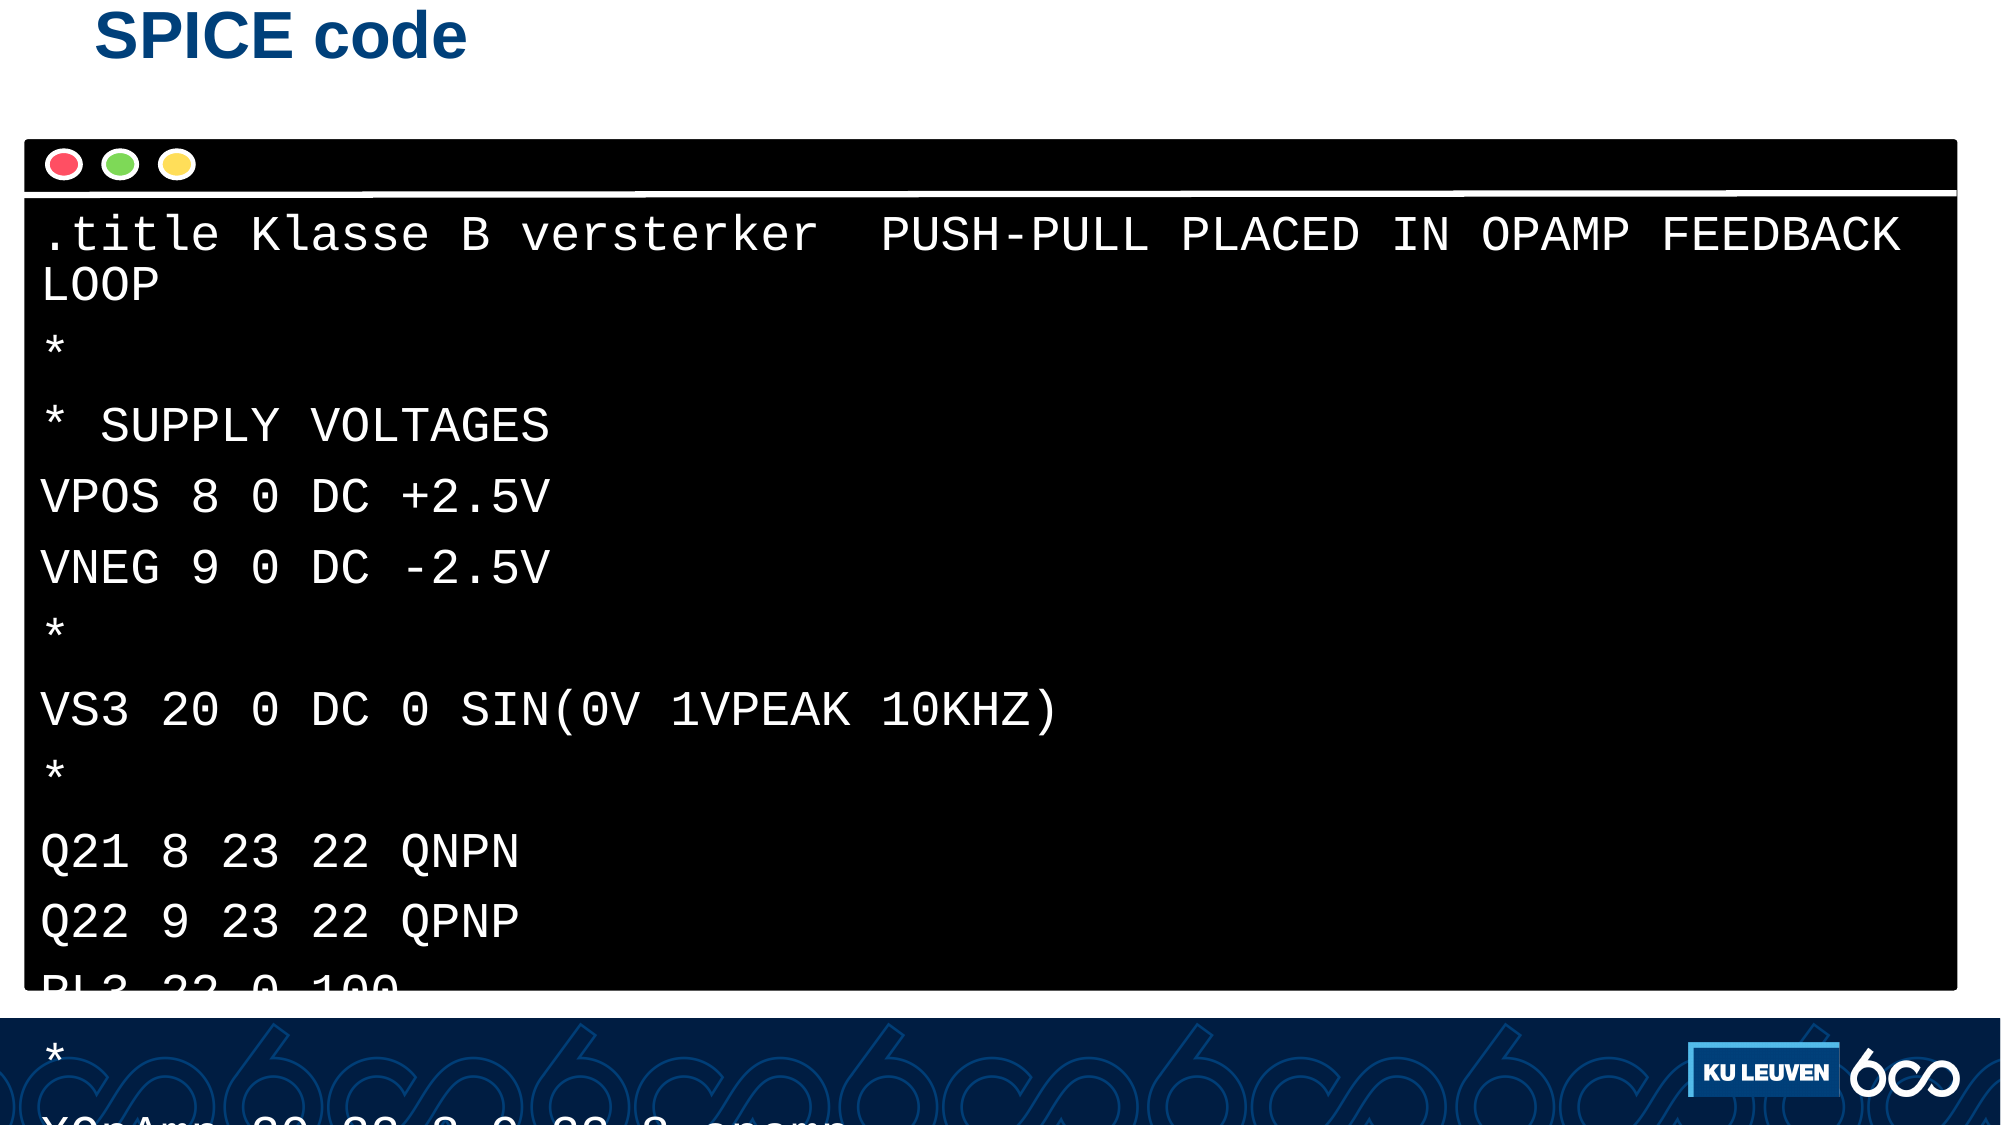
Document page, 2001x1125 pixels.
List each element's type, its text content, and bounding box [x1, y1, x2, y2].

list .title Klasse B versterker PUSH-PULL PLACED IN OPAMP FEEDBACK LOOP * * SUPPLY VOLTAGES VPOS 8 0 DC +2.5V VNEG 9 0 DC -2.5V * VS3 20 0 DC 0 SIN(0V 1VPEAK 10KHZ) * Q21 8 23 22 QNPN Q22 9 23 22 QPNP RL3 22 0 100 * XOpAmp 20 22 8 9 23 8 opamp * * DEVICE MODELS [40, 210, 1945, 982]
title SPICE code [94, 0, 1906, 96]
picture [0, 1018, 2001, 1125]
